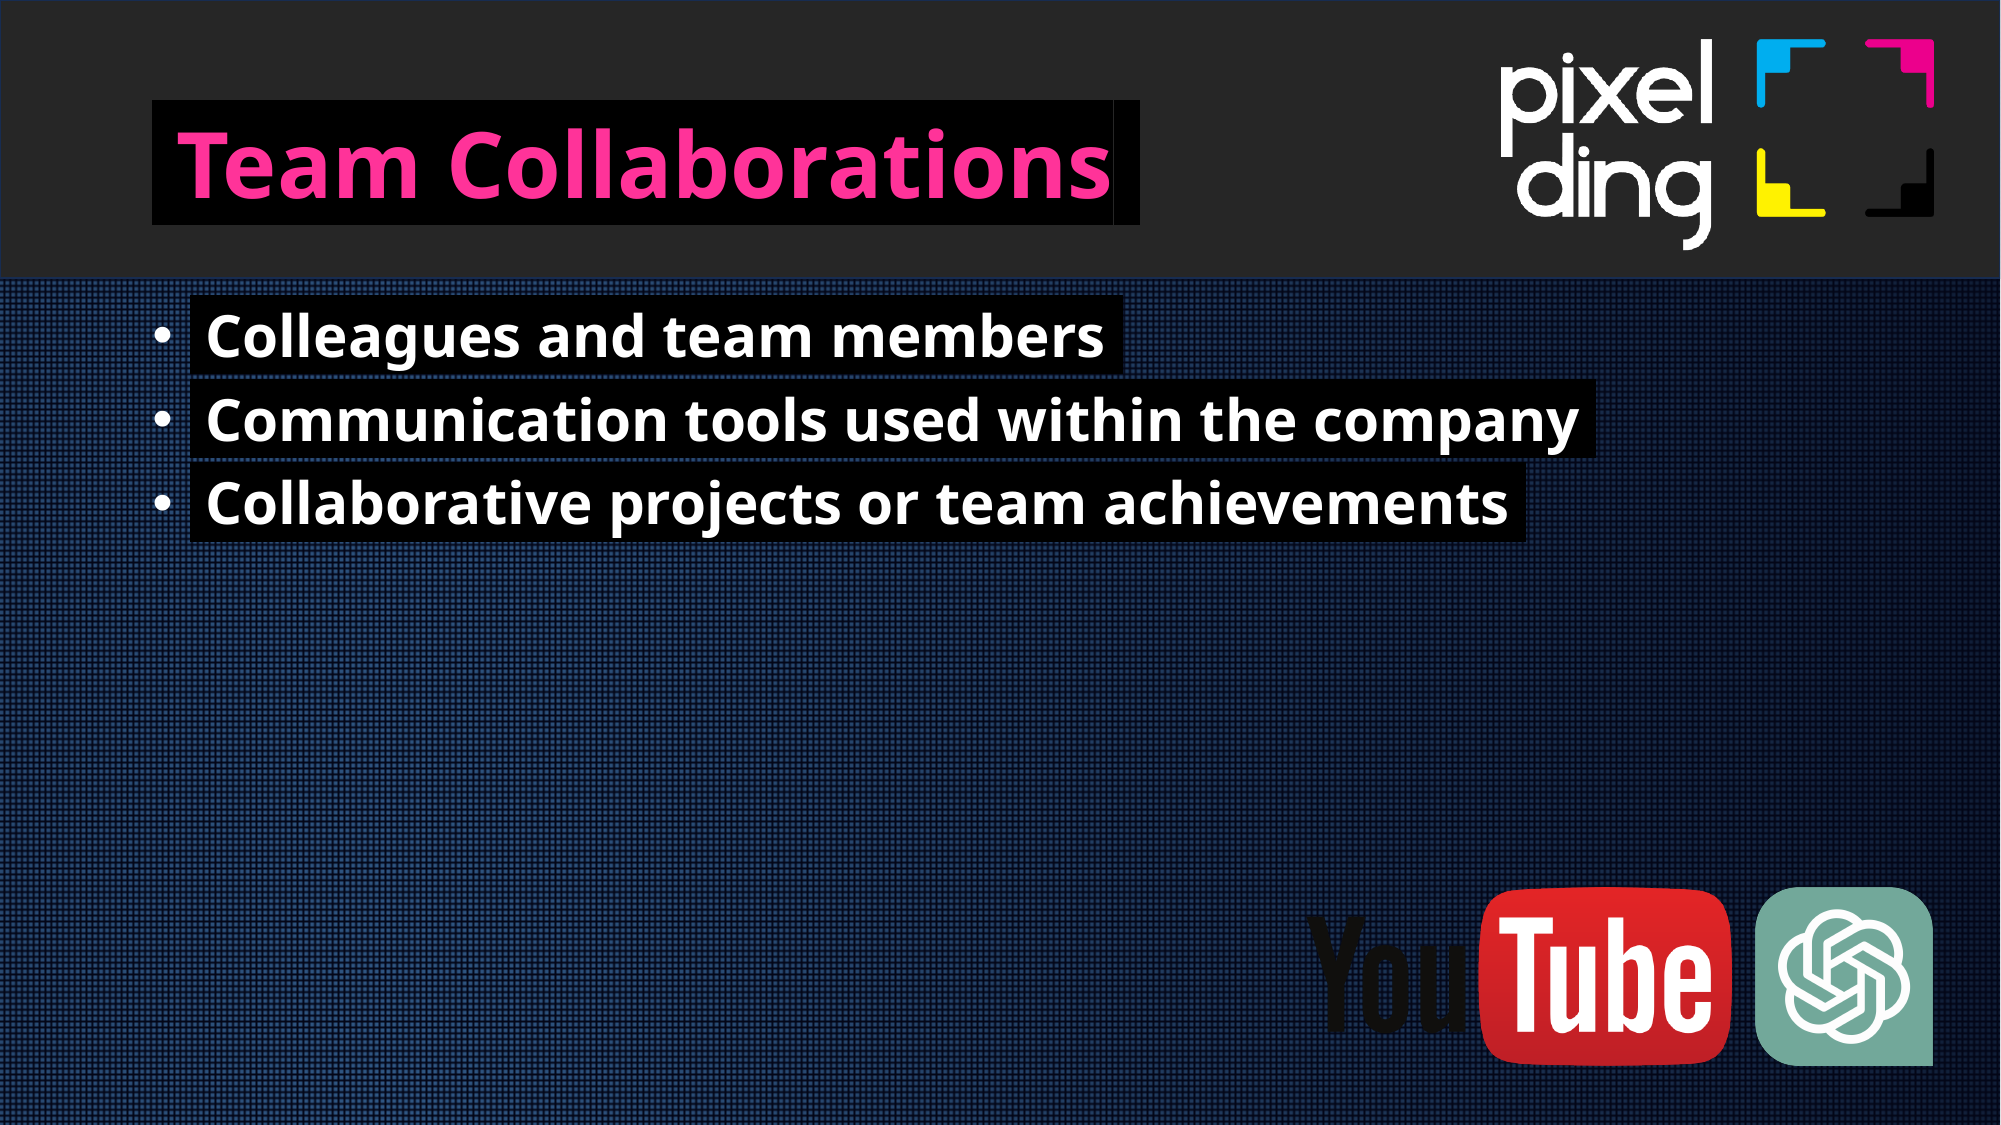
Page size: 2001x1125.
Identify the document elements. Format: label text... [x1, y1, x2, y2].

picture [1791, 38, 1934, 251]
picture [1501, 38, 1759, 59]
list Colleagues and team members. Communication tools used within the company. Collaborative projects or team achievements. [137, 299, 1863, 1014]
picture [0, 279, 2001, 1125]
title Team Collaborations. [137, 59, 1863, 278]
